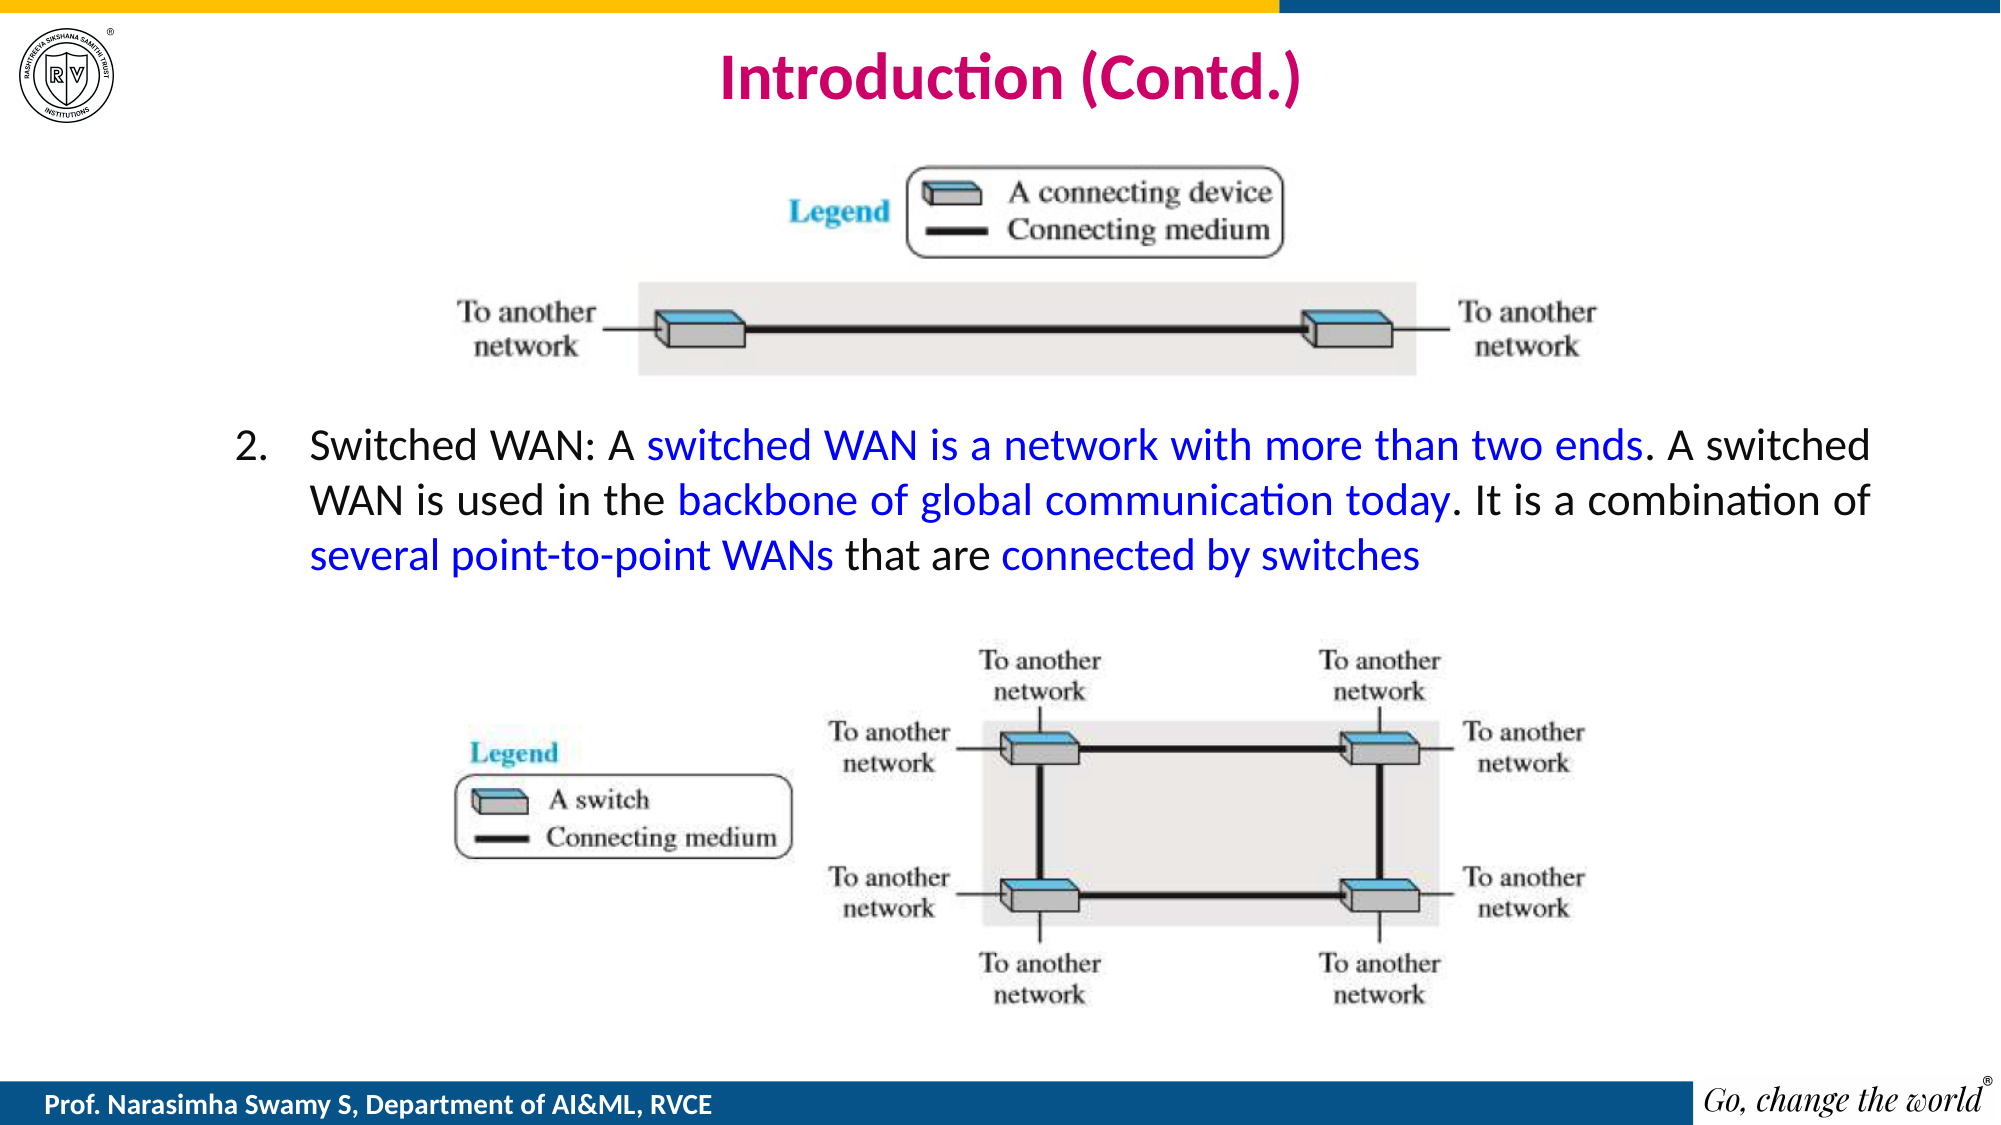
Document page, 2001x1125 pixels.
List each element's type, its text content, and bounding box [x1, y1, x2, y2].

picture [446, 141, 1624, 395]
picture [1701, 1075, 1994, 1120]
picture [446, 627, 1604, 1035]
title Introduction (Contd.) [137, 27, 1887, 129]
text_box Switched WAN: A switched WAN is a network with more than two ends. A switched WAN is used in the backbone of global communication today. It is a combination of several point-to-point WANs that are connected by switches [219, 407, 1887, 588]
picture [19, 28, 114, 123]
